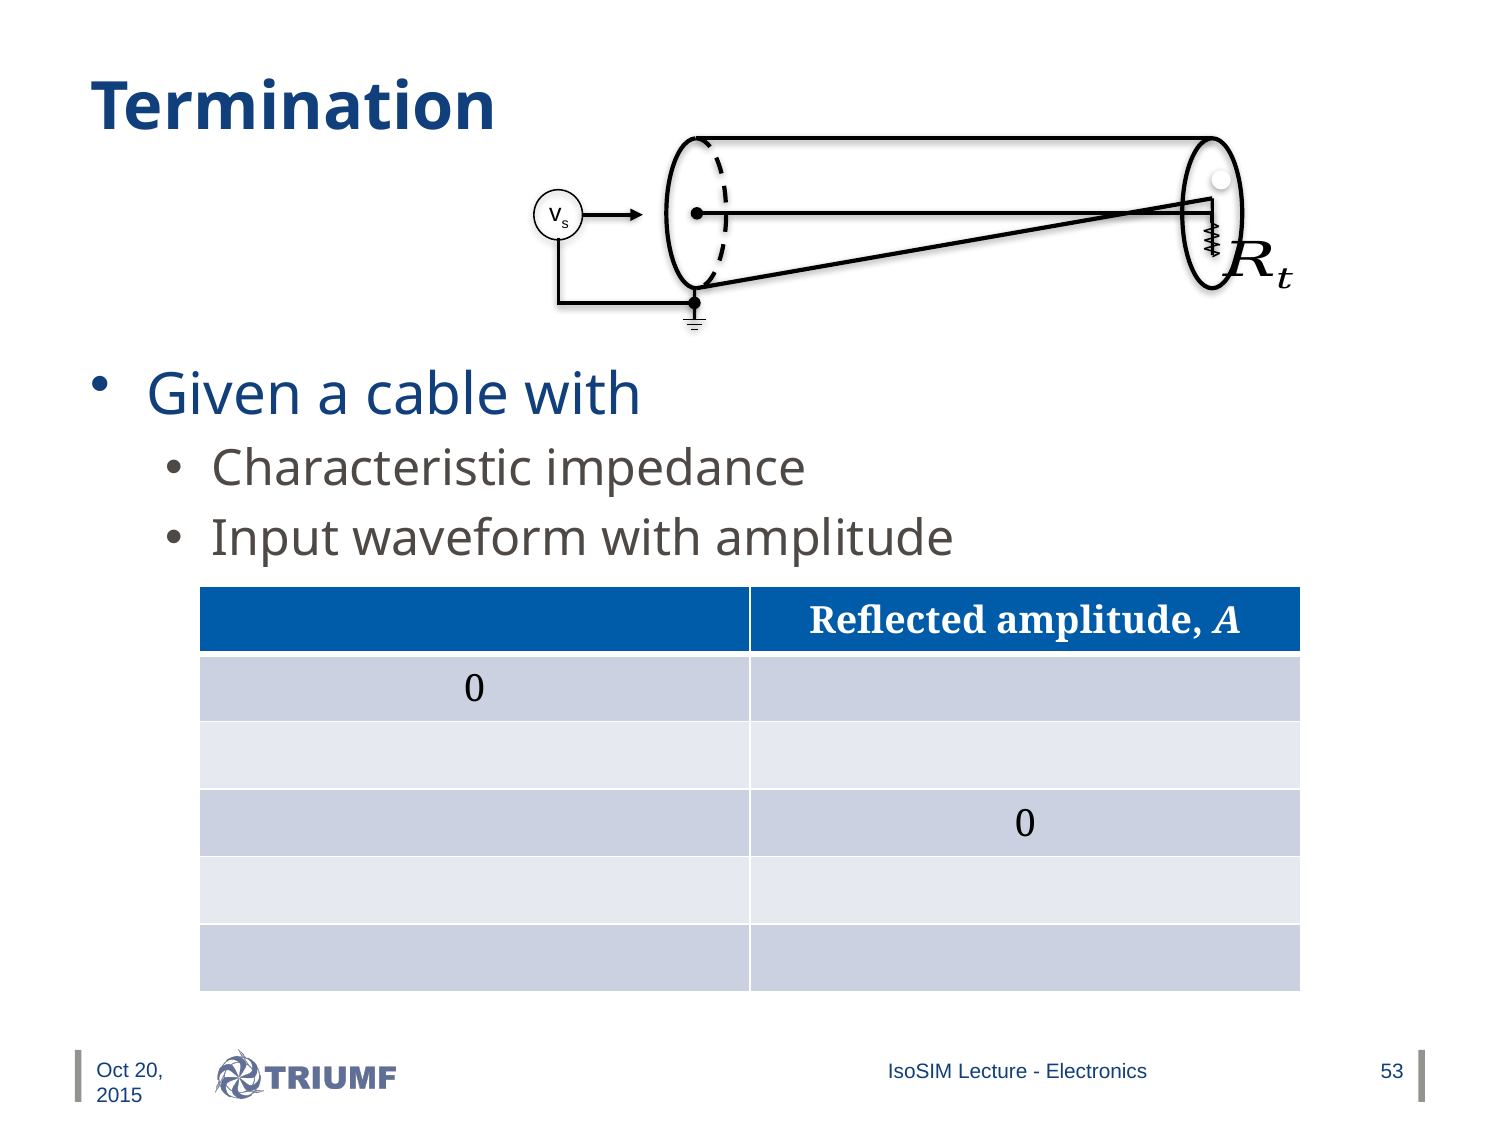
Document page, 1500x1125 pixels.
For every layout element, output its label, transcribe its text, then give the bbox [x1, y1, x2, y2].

title Termination [74, 61, 1426, 162]
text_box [533, 137, 1243, 330]
slide_number 53 [1182, 1049, 1419, 1125]
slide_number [81, 1048, 213, 1125]
footer IsoSIM Lecture - Electronics [394, 1049, 1163, 1125]
